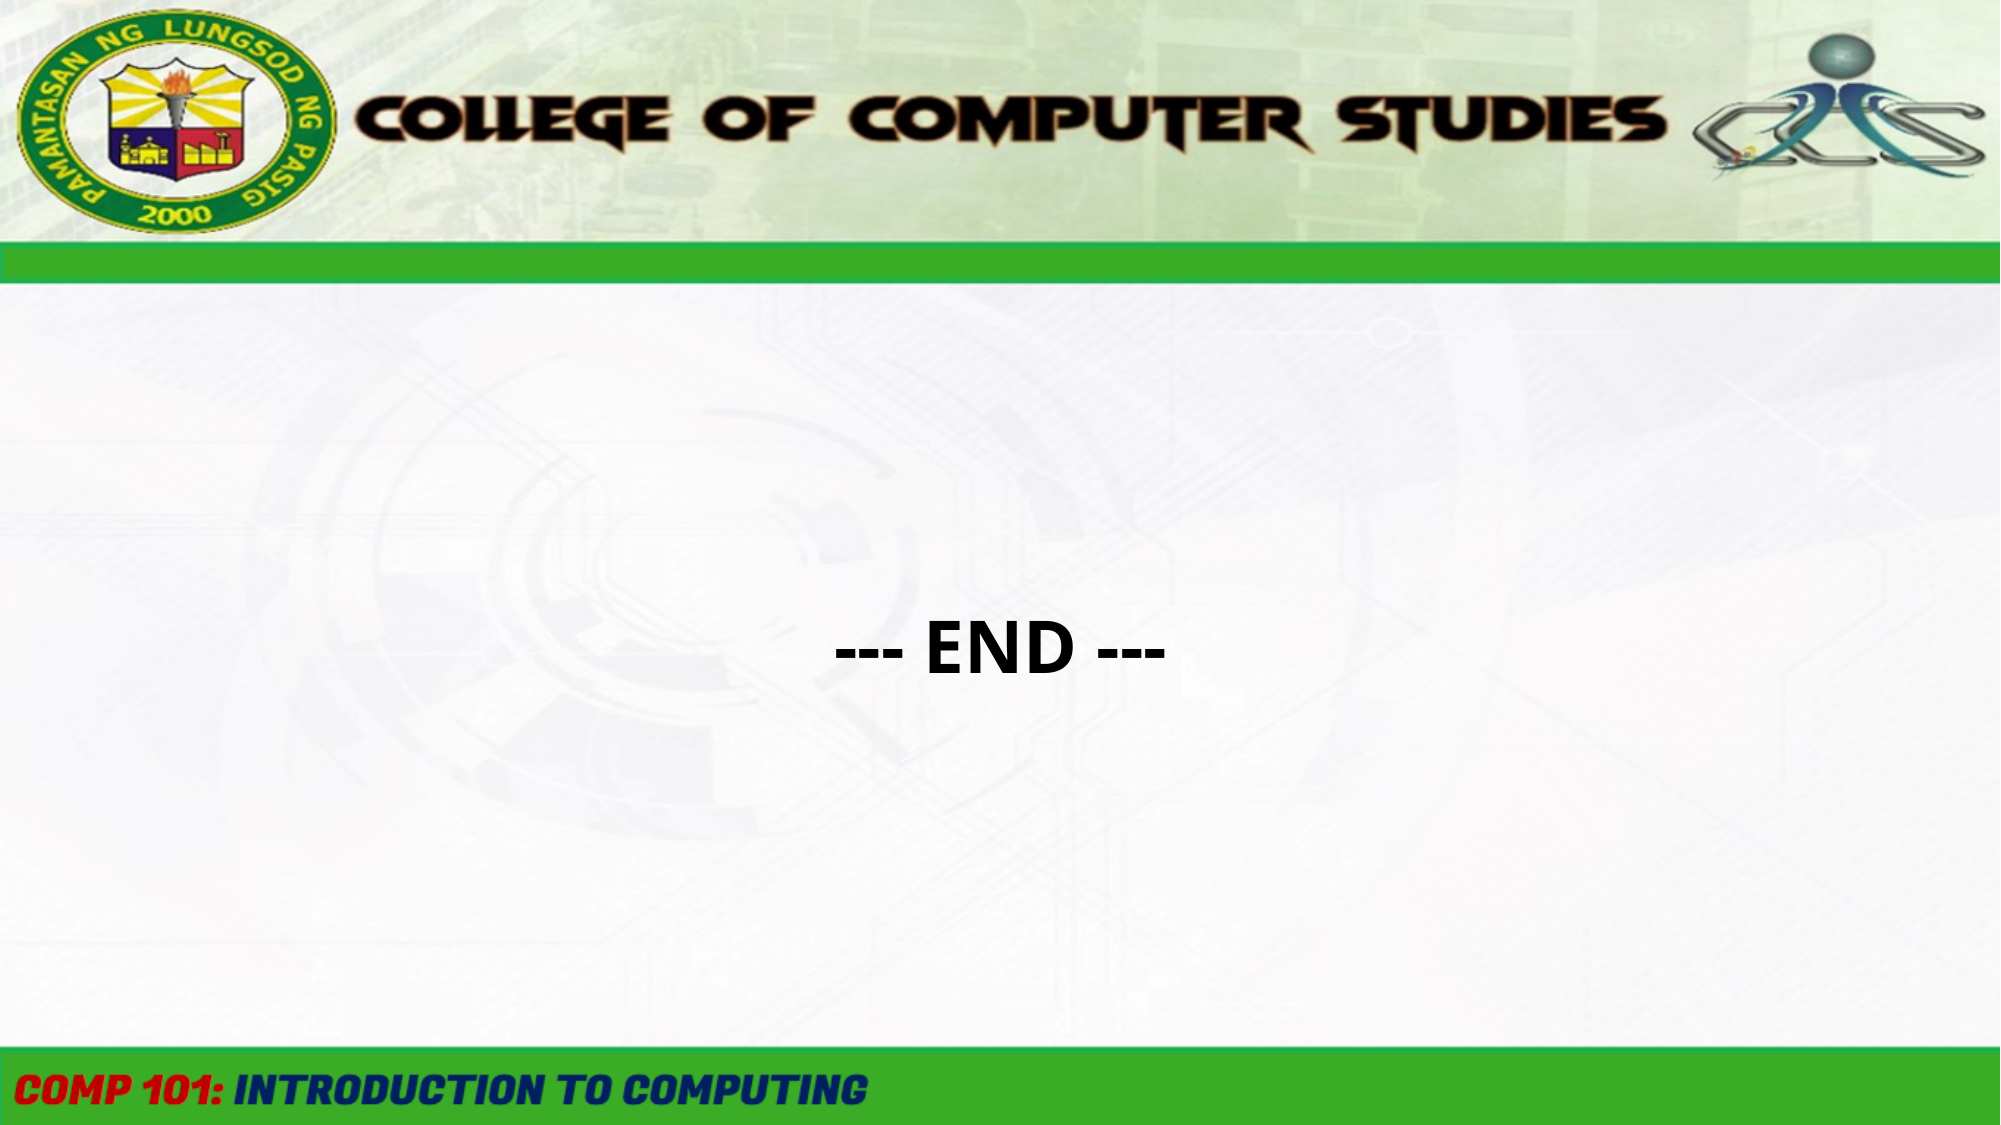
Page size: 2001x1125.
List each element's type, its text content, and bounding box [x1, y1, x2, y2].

text_box --- END --- [0, 593, 2000, 708]
picture [0, 708, 2000, 1125]
picture [0, 0, 2000, 593]
